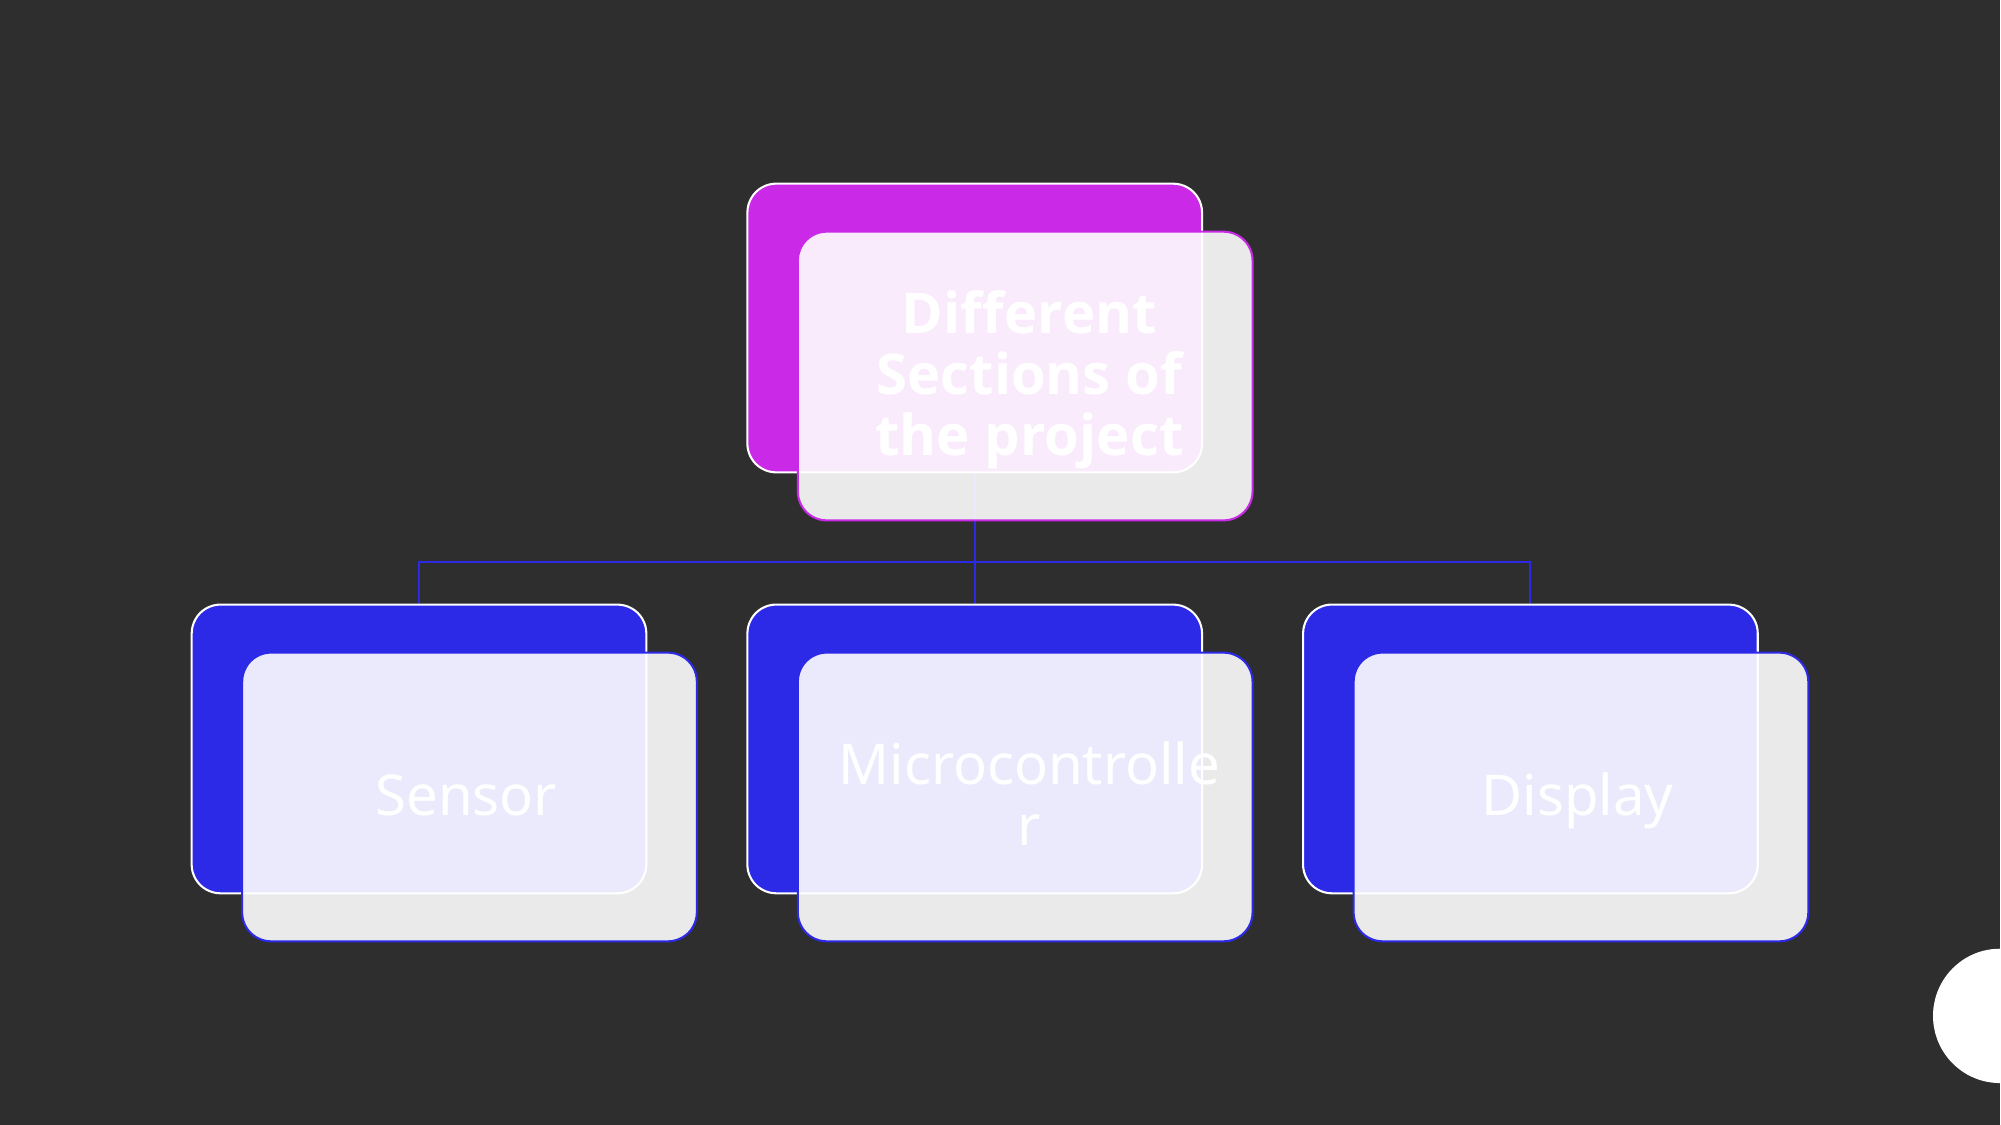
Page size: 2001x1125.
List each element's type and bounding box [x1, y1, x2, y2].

text_box [1932, 947, 2000, 1085]
text_box [0, 0, 2000, 1125]
text_box [191, 177, 1809, 947]
